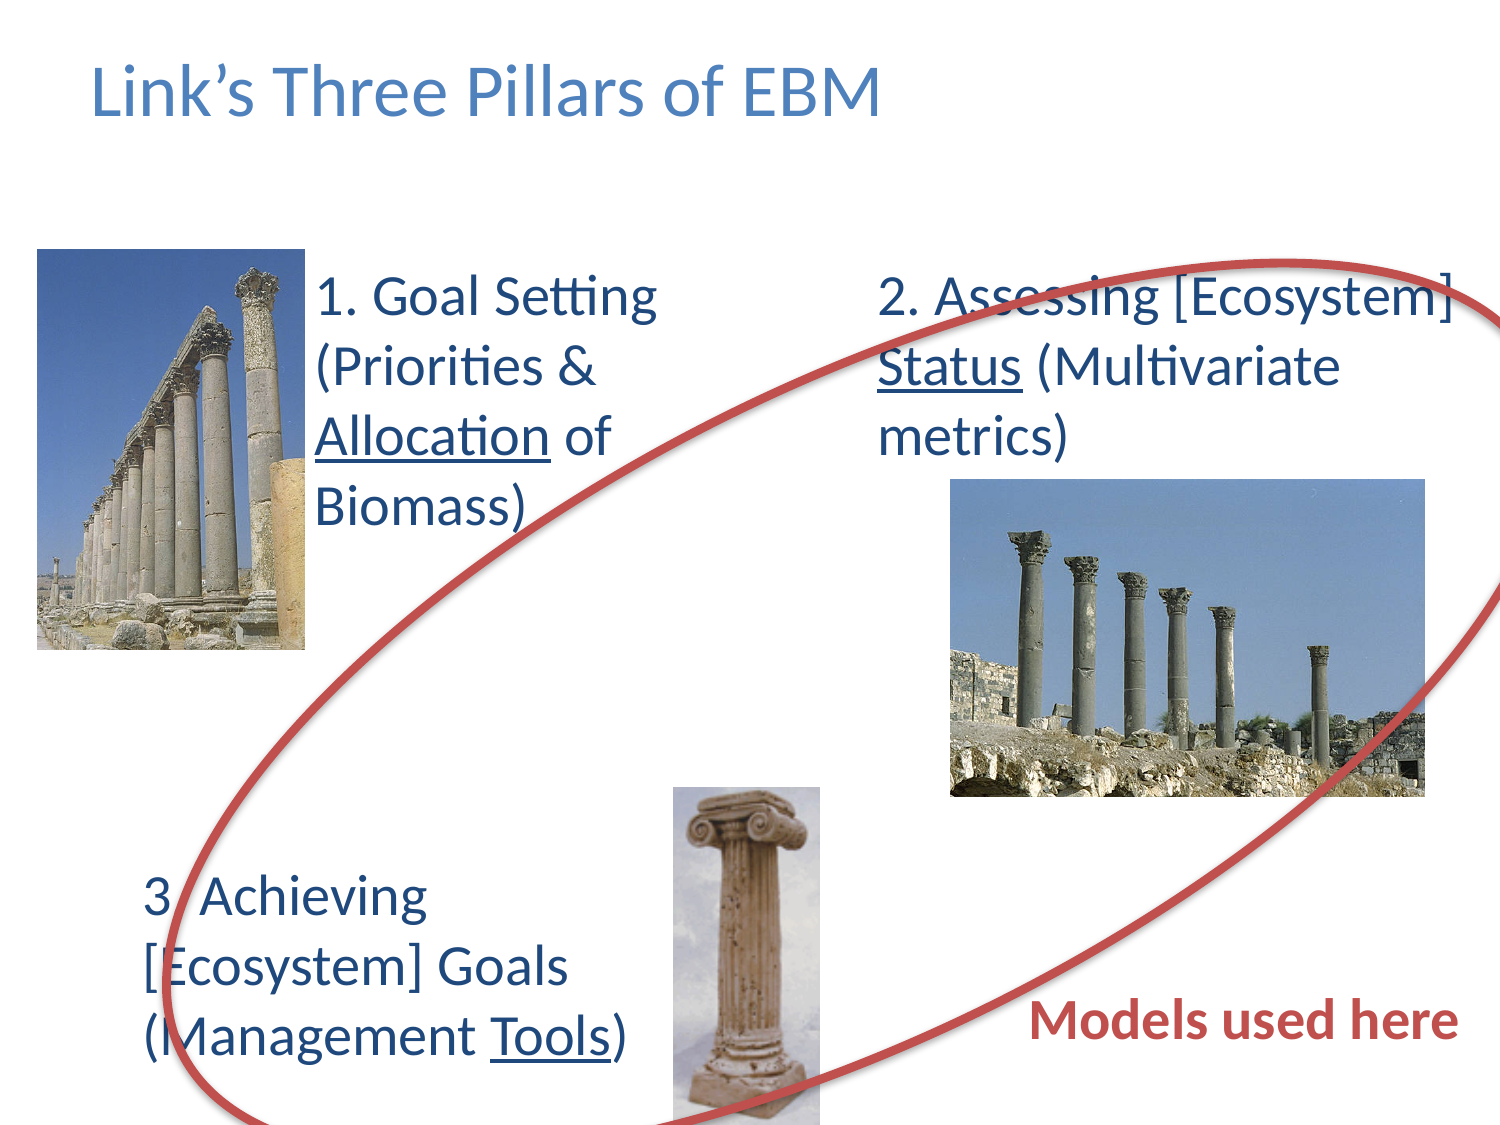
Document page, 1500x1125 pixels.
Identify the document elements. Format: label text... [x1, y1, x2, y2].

text_box Models used here [1013, 973, 1500, 1059]
text_box 3. Achieving [Ecosystem] Goals (Management Tools) [127, 849, 203, 1075]
picture [37, 249, 305, 651]
text_box 2. Assessing [Ecosystem] Status (Multivariate metrics) [862, 249, 1500, 353]
text_box [165, 262, 1500, 1125]
picture [949, 479, 1426, 797]
text_box 1. Goal Setting (Priorities & Allocation of Biomass) [305, 249, 800, 545]
picture [673, 787, 820, 1125]
title Link’s Three Pillars of EBM [75, 30, 1425, 144]
